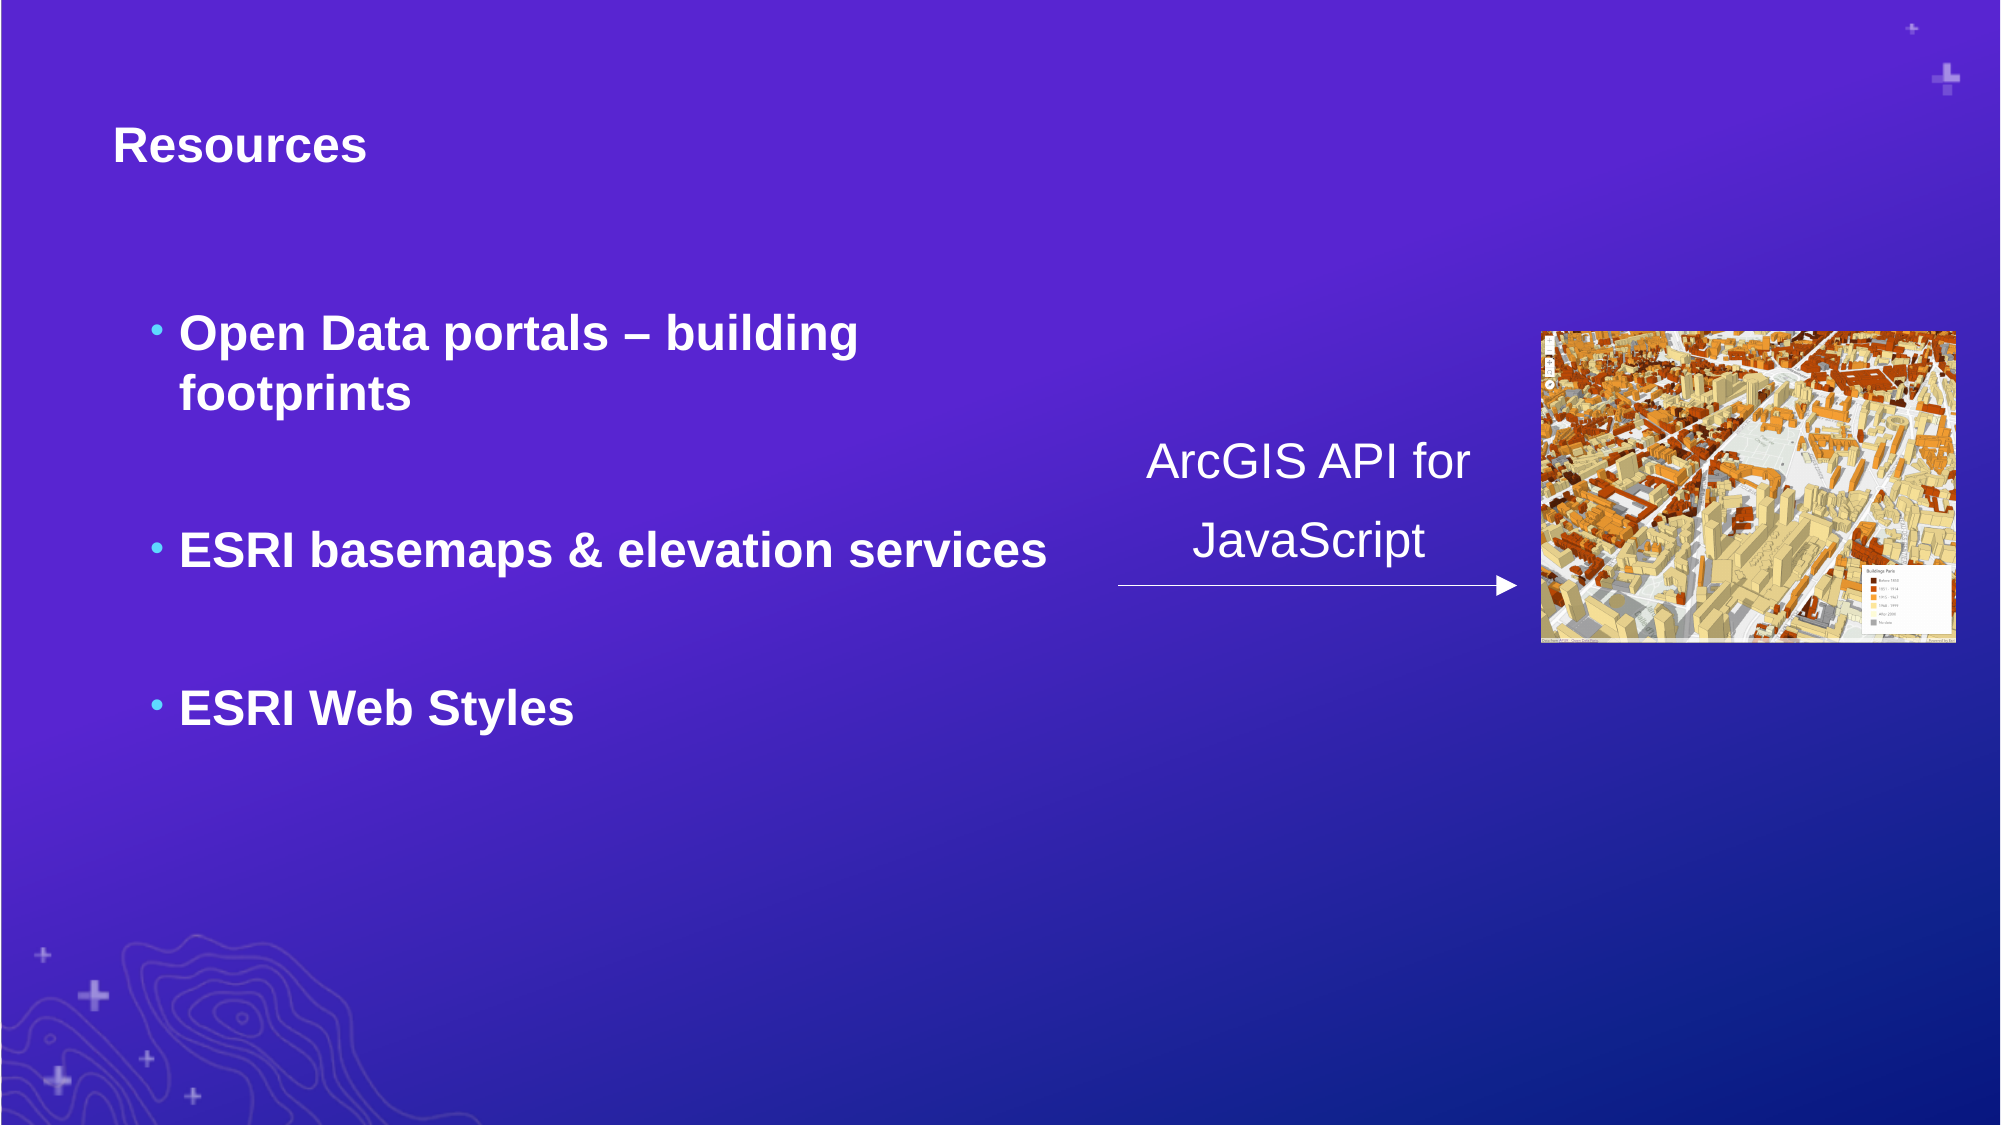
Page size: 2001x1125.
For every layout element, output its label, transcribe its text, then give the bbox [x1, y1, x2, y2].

list Open Data portals – building footprints ESRI basemaps & elevation services ESRI Web Styles [150, 299, 1065, 782]
picture [1541, 331, 1956, 643]
text_box ArcGIS API for JavaScript [1121, 421, 1496, 584]
title Resources [112, 111, 1889, 173]
